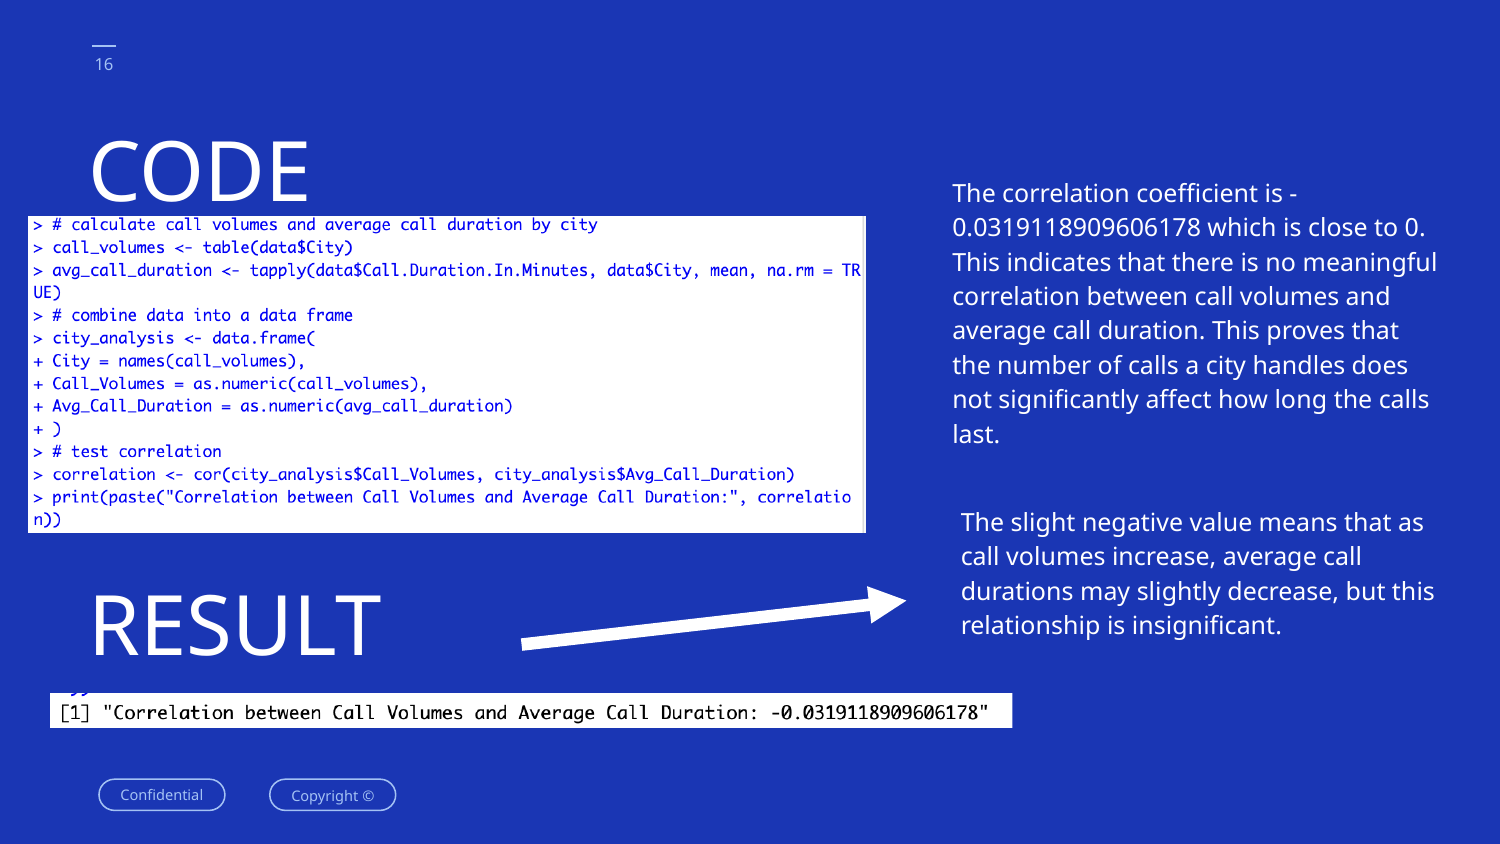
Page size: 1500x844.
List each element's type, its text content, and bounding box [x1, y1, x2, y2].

text_box The slight negative value means that as call volumes increase, average call durations may slightly decrease, but this relationship is insignificant. [945, 486, 1468, 655]
text_box RESULT [73, 542, 566, 687]
title CODE [73, 63, 691, 214]
picture [28, 216, 866, 534]
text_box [521, 600, 907, 645]
picture [49, 692, 1013, 728]
slide_number ‹#› [69, 33, 140, 98]
list The correlation coefficient is -0.0319118909606178 which is close to 0. This indicates that there is no meaningful correlation between call volumes and average call duration. This proves that the number of calls a city handles does not significantly affect how long the calls last. [937, 157, 1459, 446]
